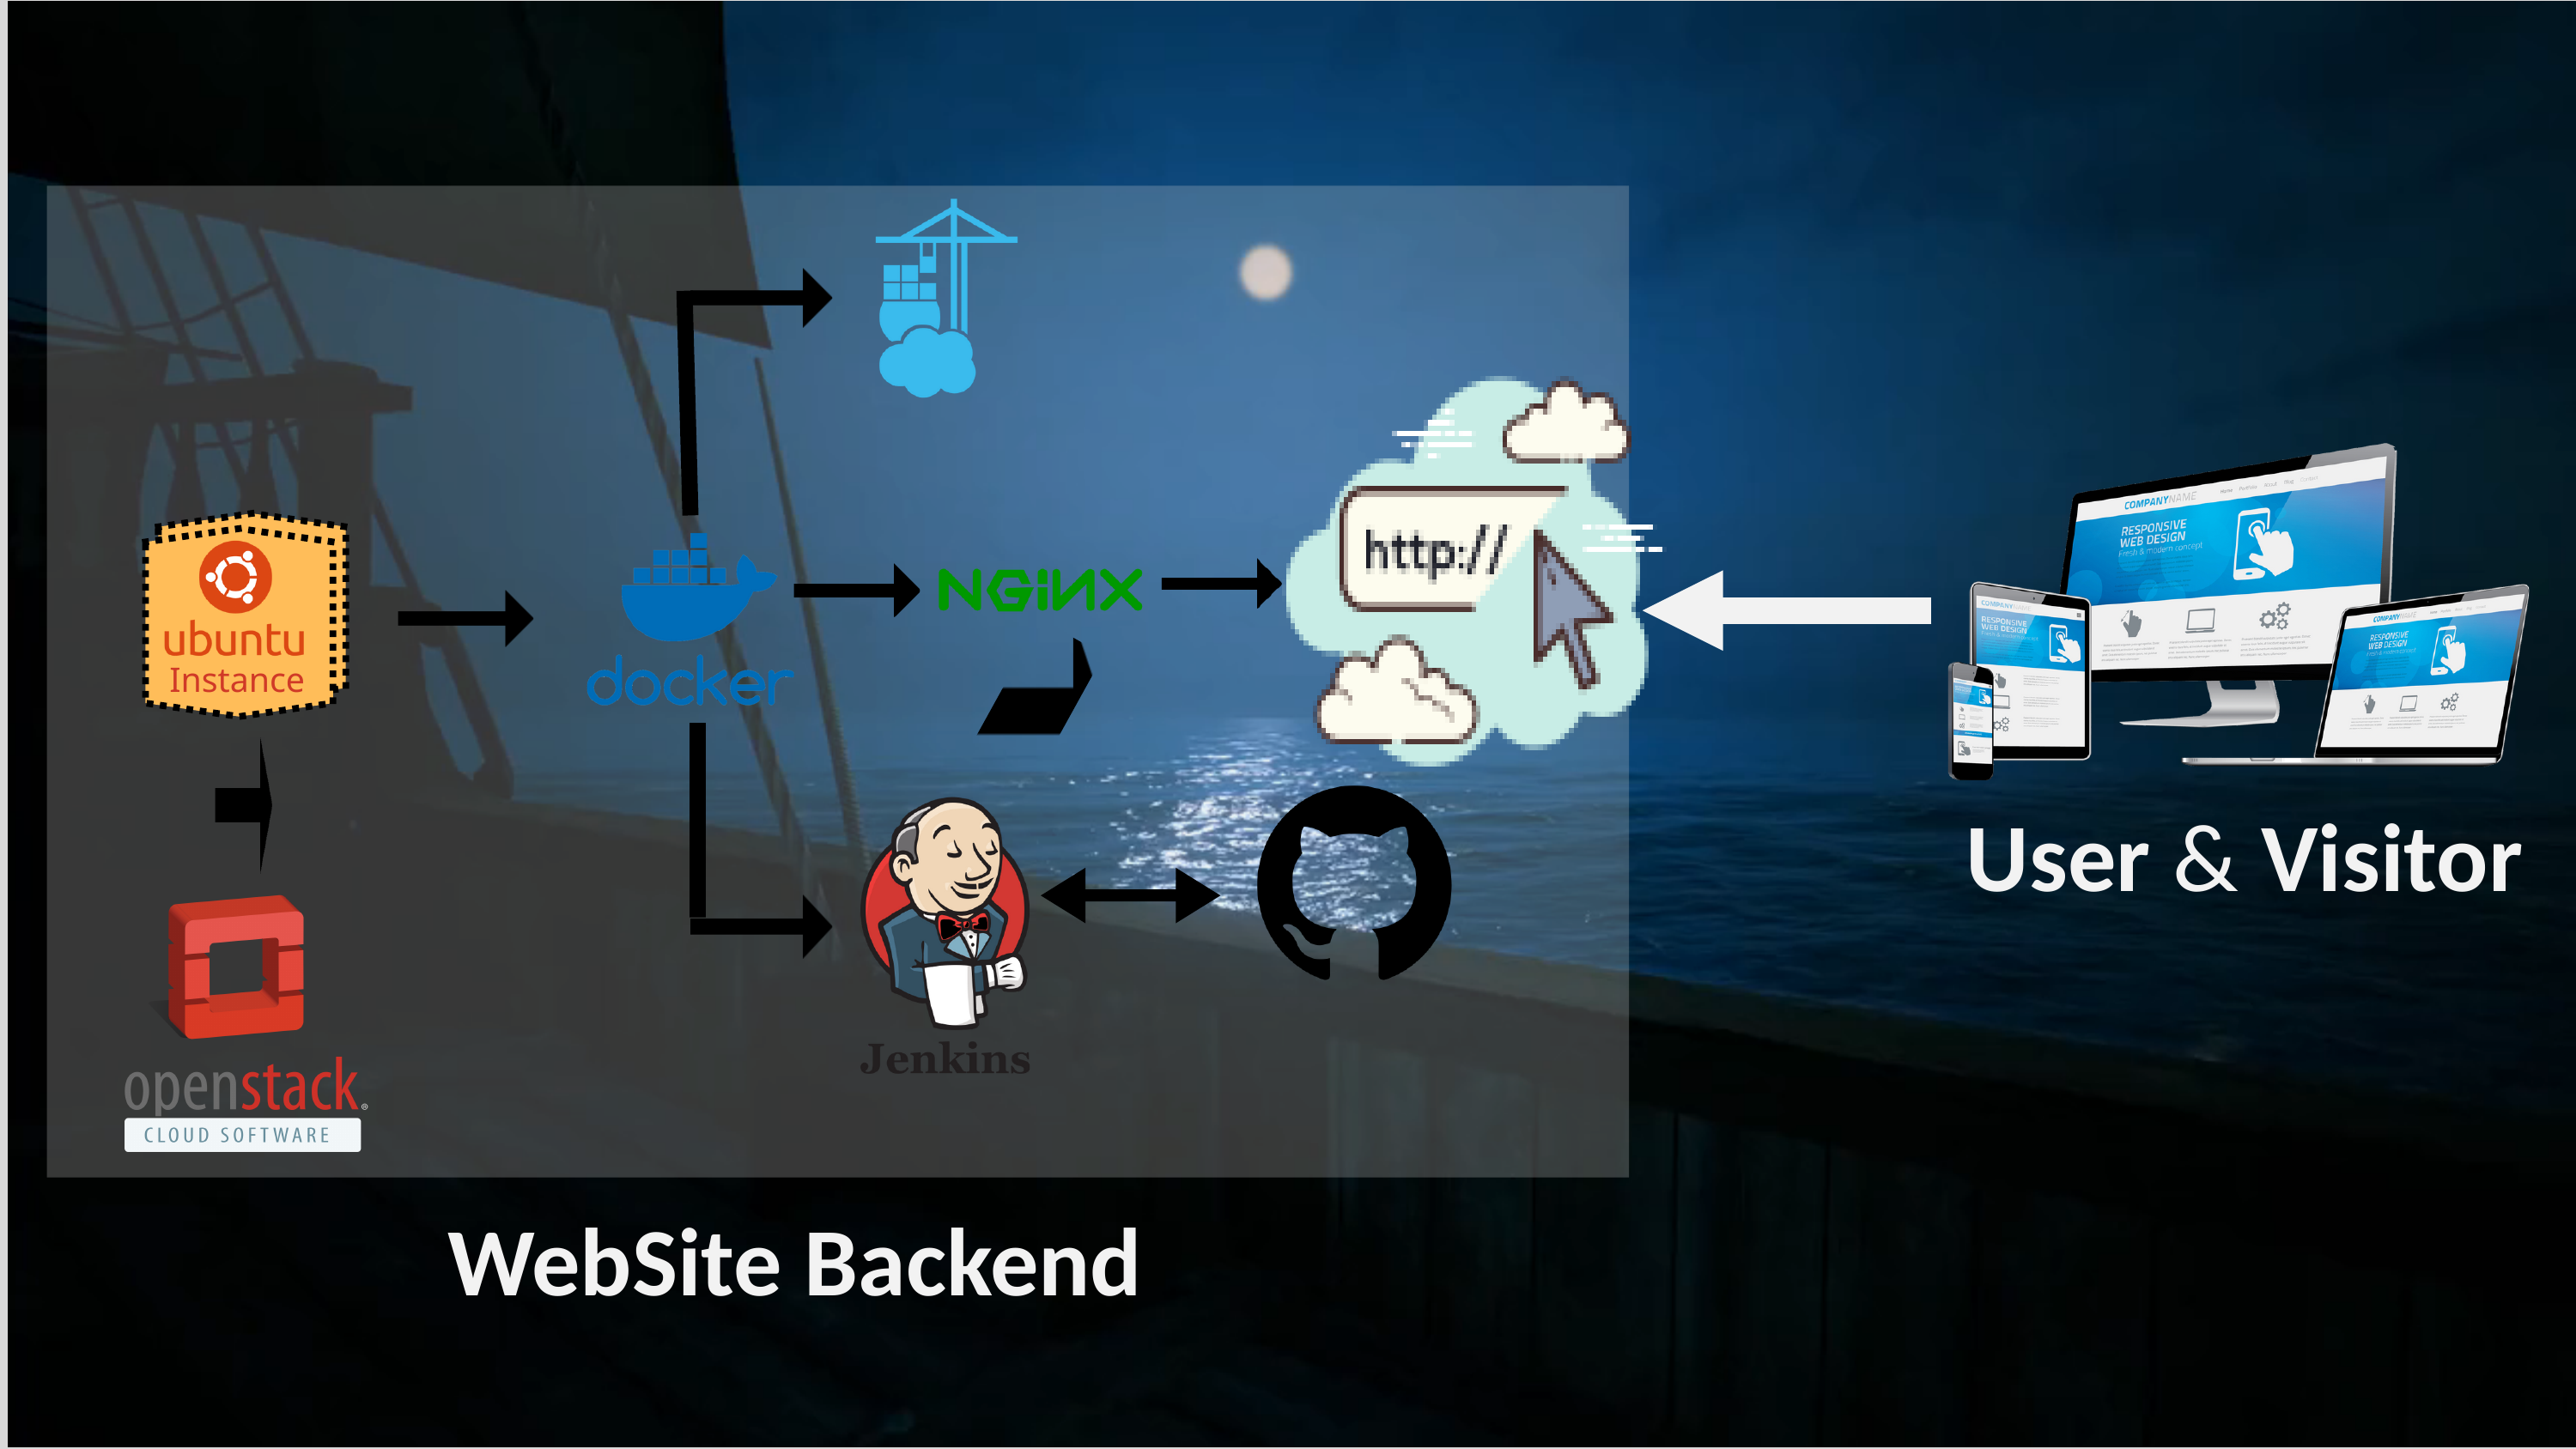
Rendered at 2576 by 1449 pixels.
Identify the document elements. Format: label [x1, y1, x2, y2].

text_box [7, 0, 2576, 1448]
text_box [40, 161, 1689, 1294]
text_box [1947, 443, 2538, 919]
